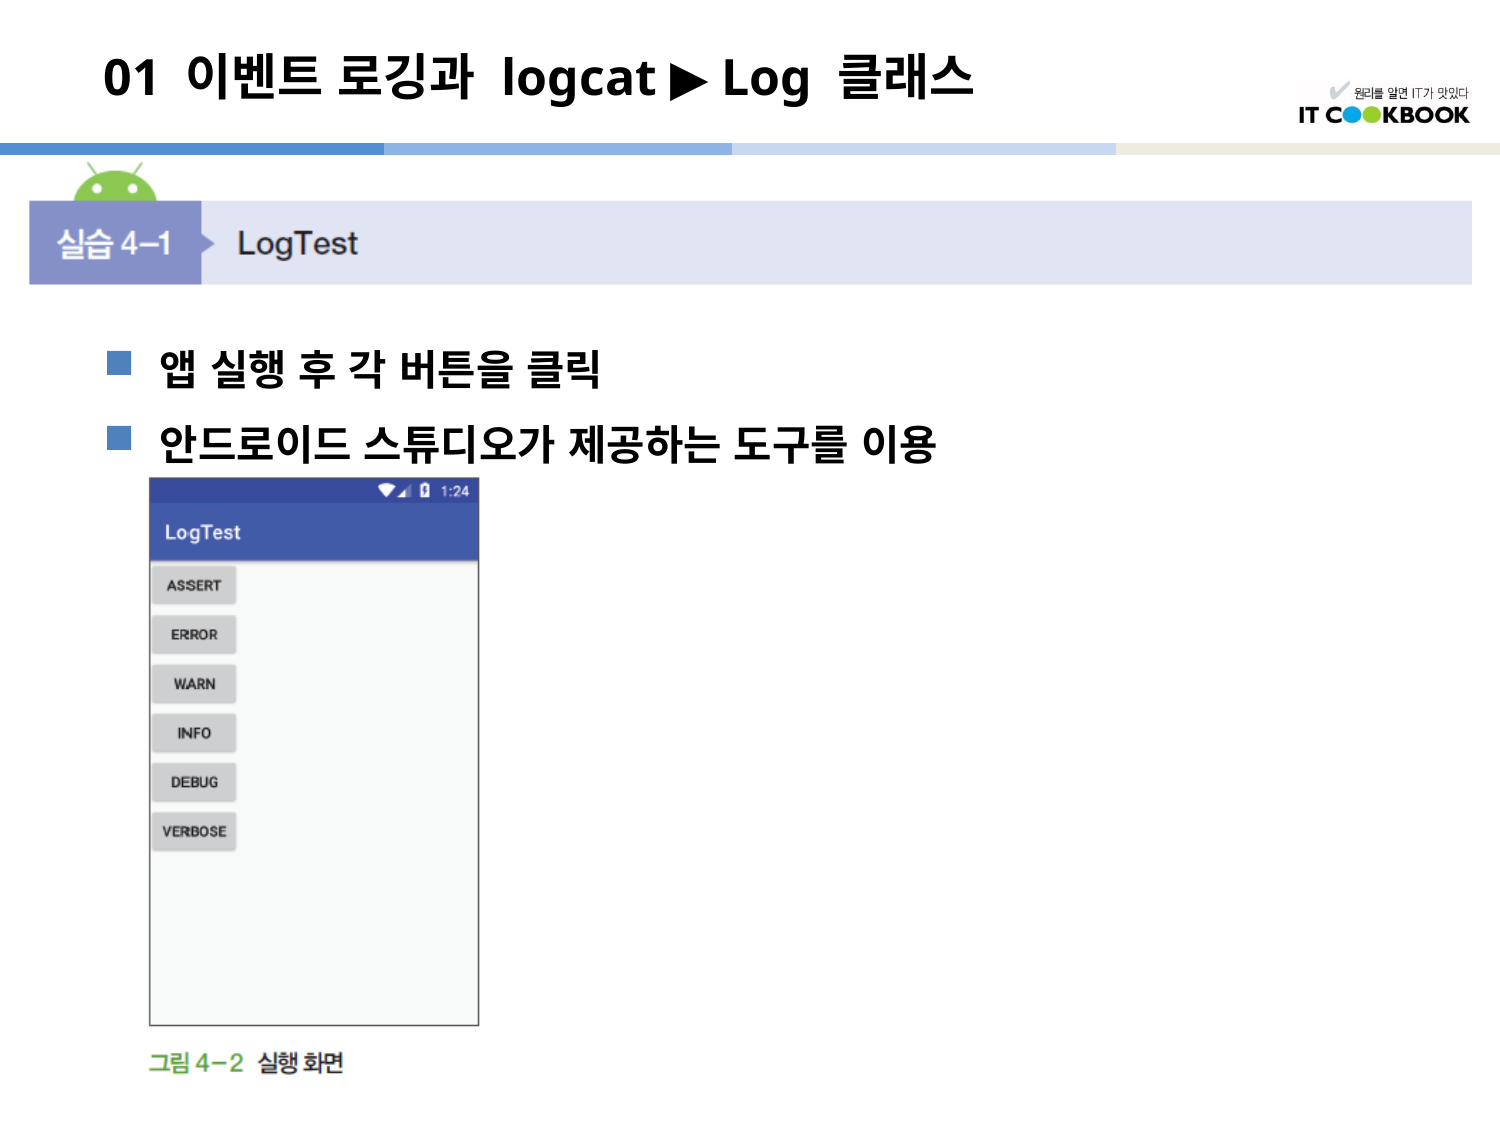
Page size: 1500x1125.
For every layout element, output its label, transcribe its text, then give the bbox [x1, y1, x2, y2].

picture [28, 160, 1472, 288]
picture [135, 469, 489, 1090]
list 앱 실행 후 각 버튼을 클릭 안드로이드 스튜디오가 제공하는 도구를 이용 [88, 310, 1436, 1107]
picture [1295, 78, 1473, 125]
title 01 이벤트 로깅과 logcat ▶ Log 클래스 [88, 30, 1330, 121]
